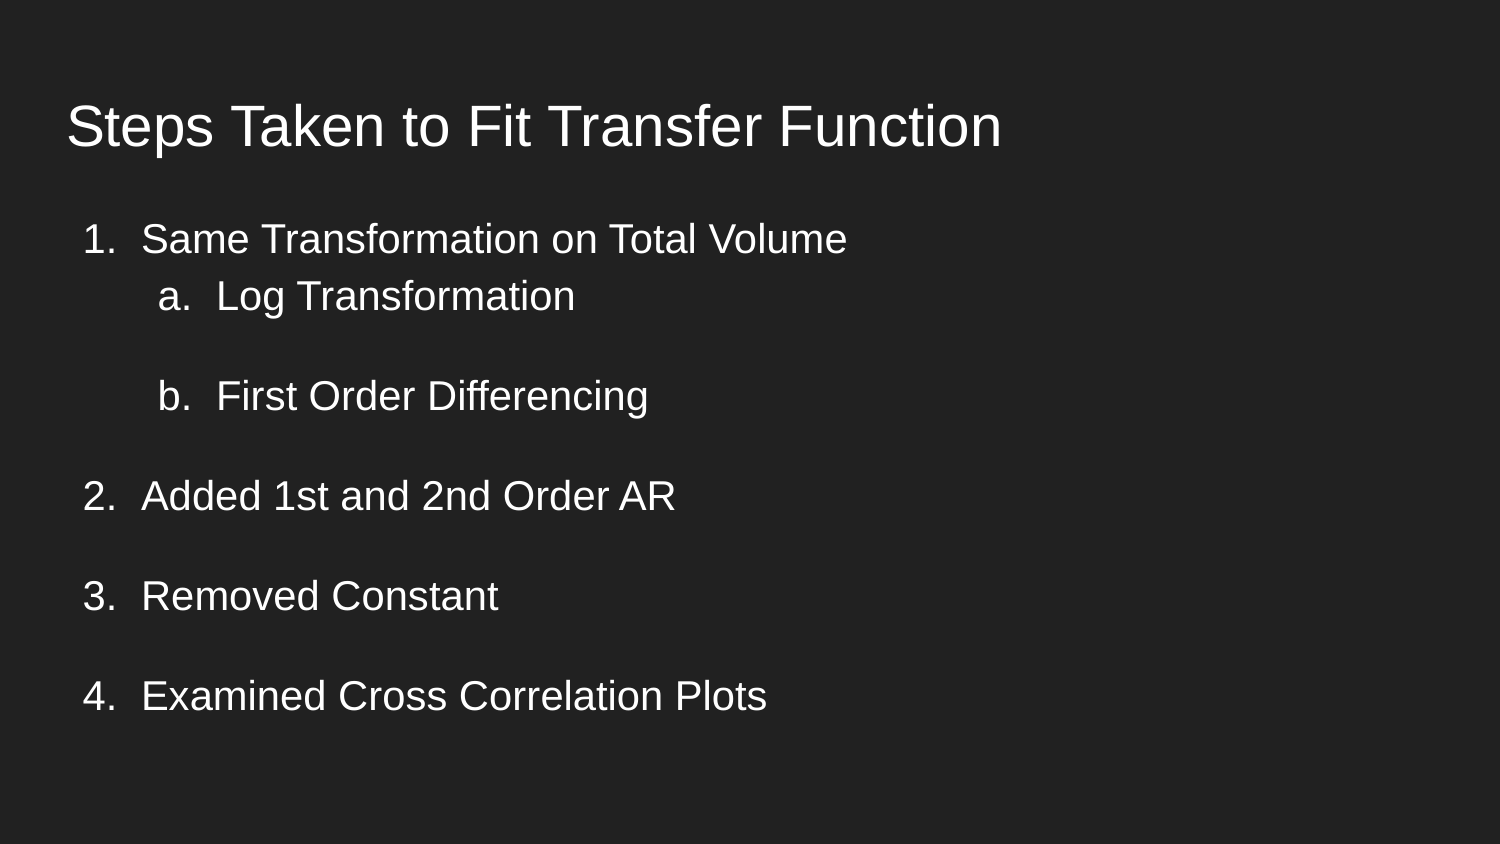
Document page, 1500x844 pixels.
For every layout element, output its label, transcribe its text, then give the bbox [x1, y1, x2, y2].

title Steps Taken to Fit Transfer Function [51, 72, 1449, 167]
list Same Transformation on Total Volume Log Transformation First Order Differencing Added 1st and 2nd Order AR Removed Constant Examined Cross Correlation Plots [51, 189, 1449, 750]
